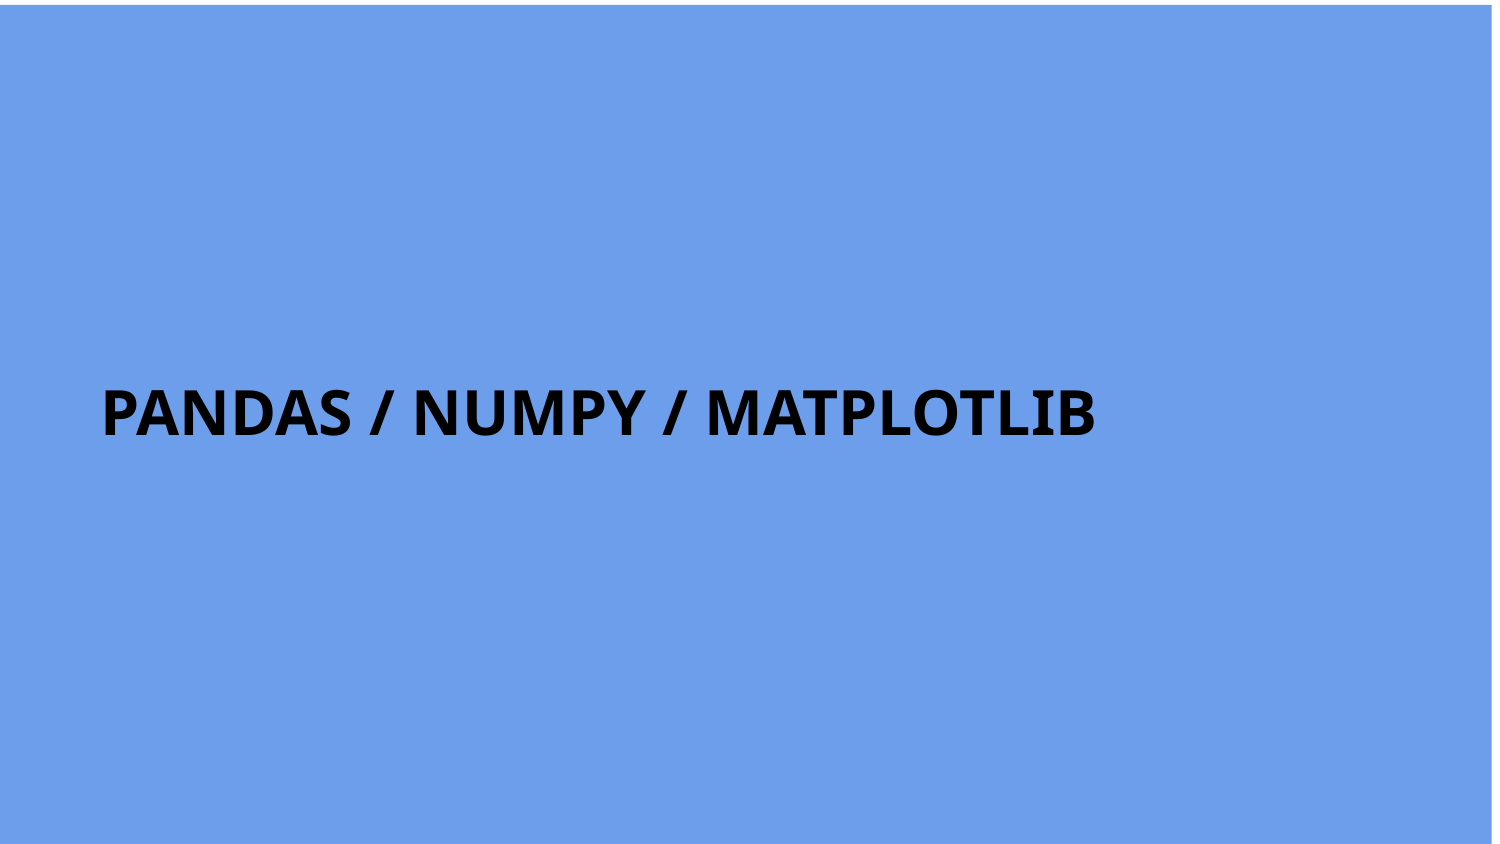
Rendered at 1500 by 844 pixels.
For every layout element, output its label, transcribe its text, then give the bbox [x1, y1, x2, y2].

text_box [0, 4, 1492, 844]
title PANDAS / NUMPY / MATPLOTLIB [87, 373, 1359, 456]
